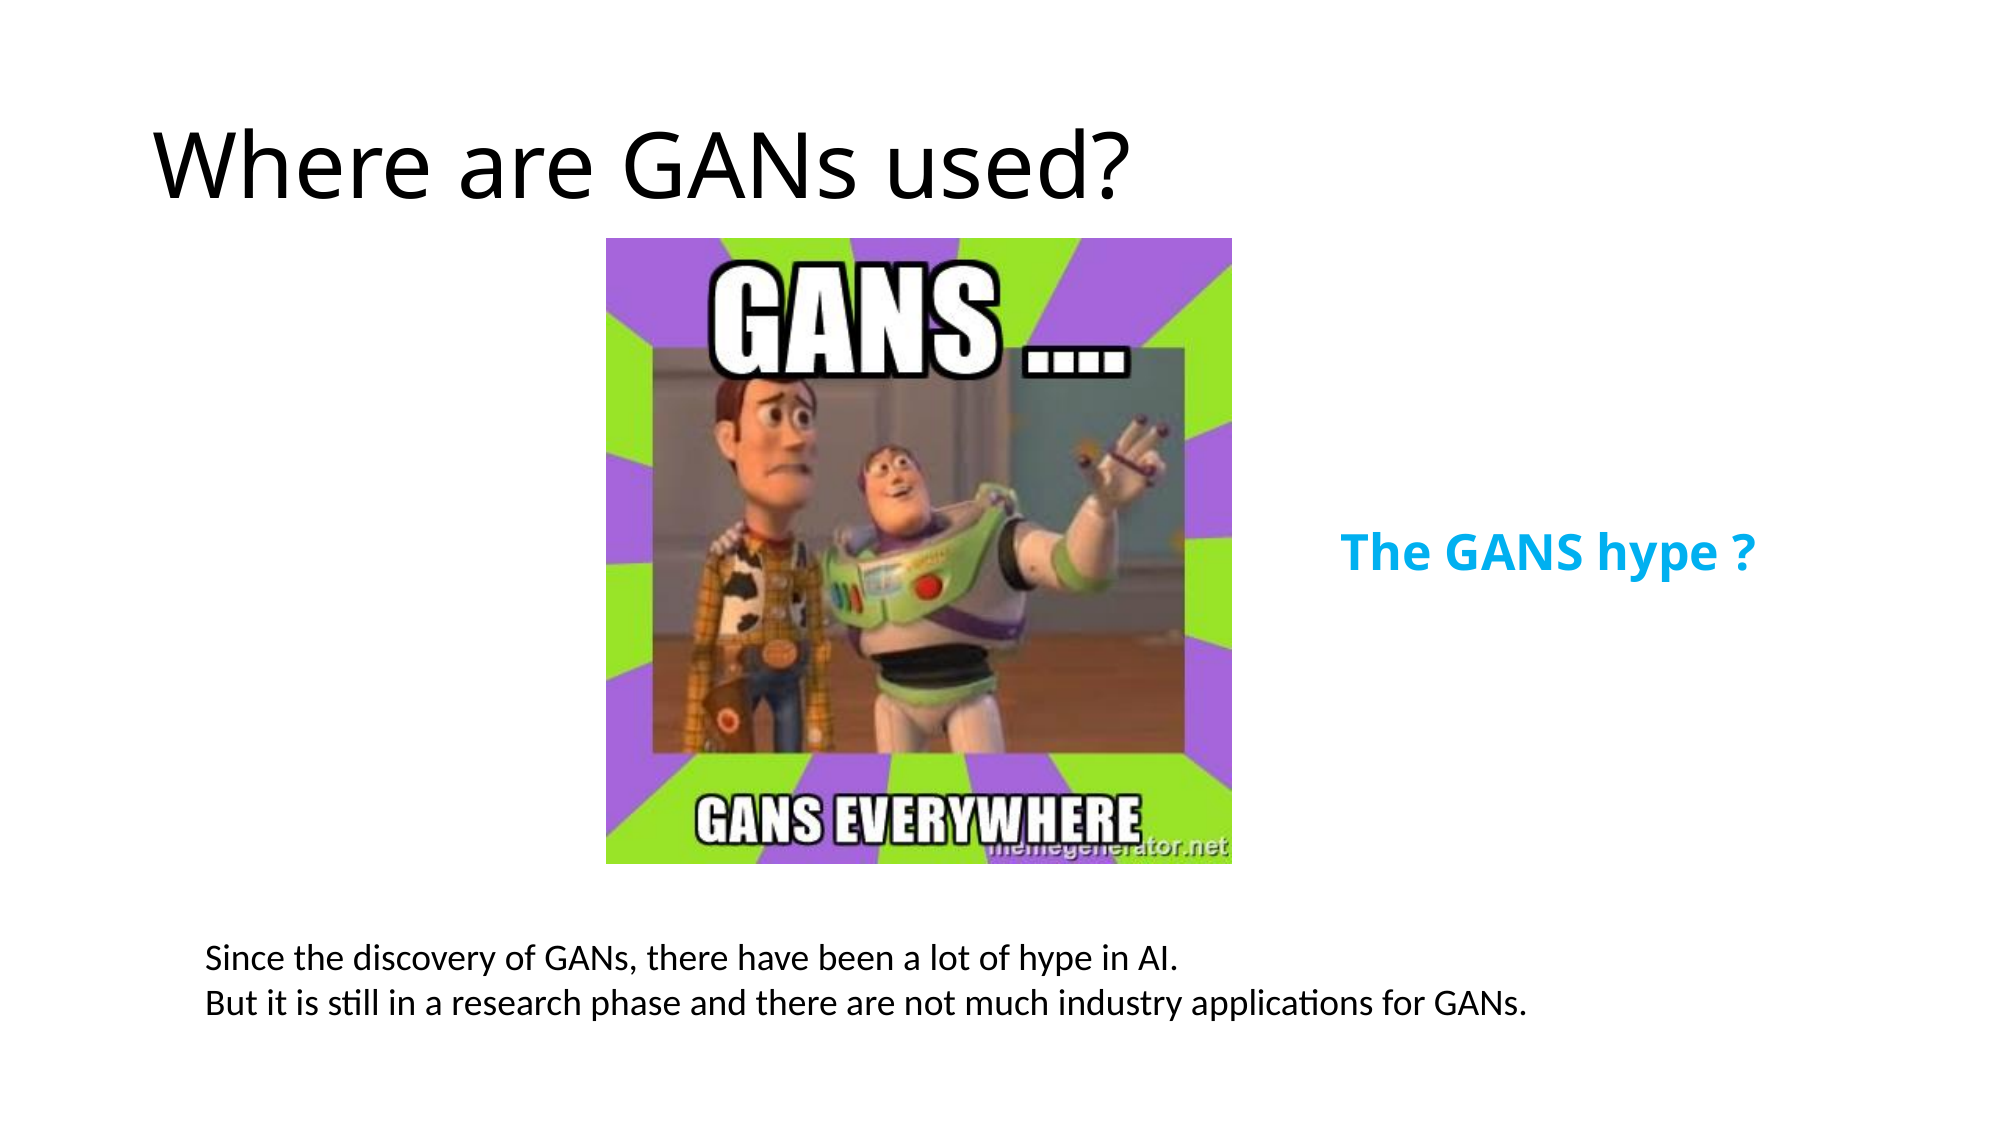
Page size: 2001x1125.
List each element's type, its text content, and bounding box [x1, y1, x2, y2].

text_box Since the discovery of GANs, there have been a lot of hype in AI. But it is still in a research phase and there are not much industry applications for GANs. [190, 925, 1727, 1031]
text_box The GANS hype ? [1326, 513, 1813, 589]
title Where are GANs used? [137, 59, 1863, 278]
picture [606, 238, 1232, 864]
